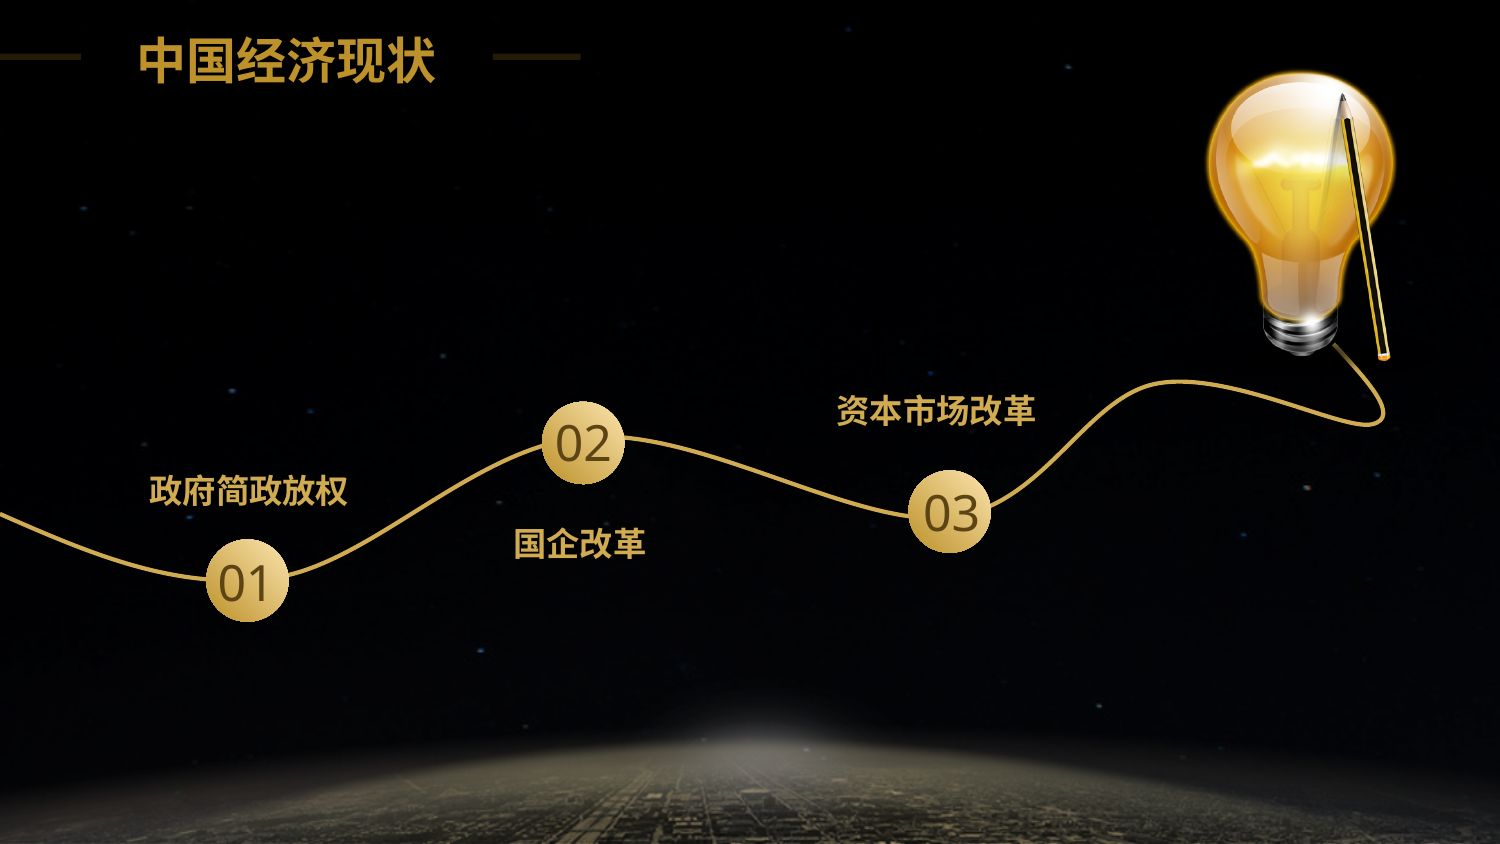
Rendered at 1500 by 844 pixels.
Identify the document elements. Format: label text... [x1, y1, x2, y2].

text_box [1214, 386, 1385, 426]
text_box [625, 368, 1151, 518]
picture [0, 0, 1500, 844]
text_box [542, 401, 625, 485]
text_box 中国经济现状 [121, 22, 452, 97]
text_box 国企改革 [498, 515, 662, 571]
text_box [0, 444, 542, 581]
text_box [908, 470, 994, 553]
text_box 政府简政放权 [135, 463, 365, 518]
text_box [206, 539, 289, 622]
text_box 资本市场改革 [822, 382, 1052, 438]
